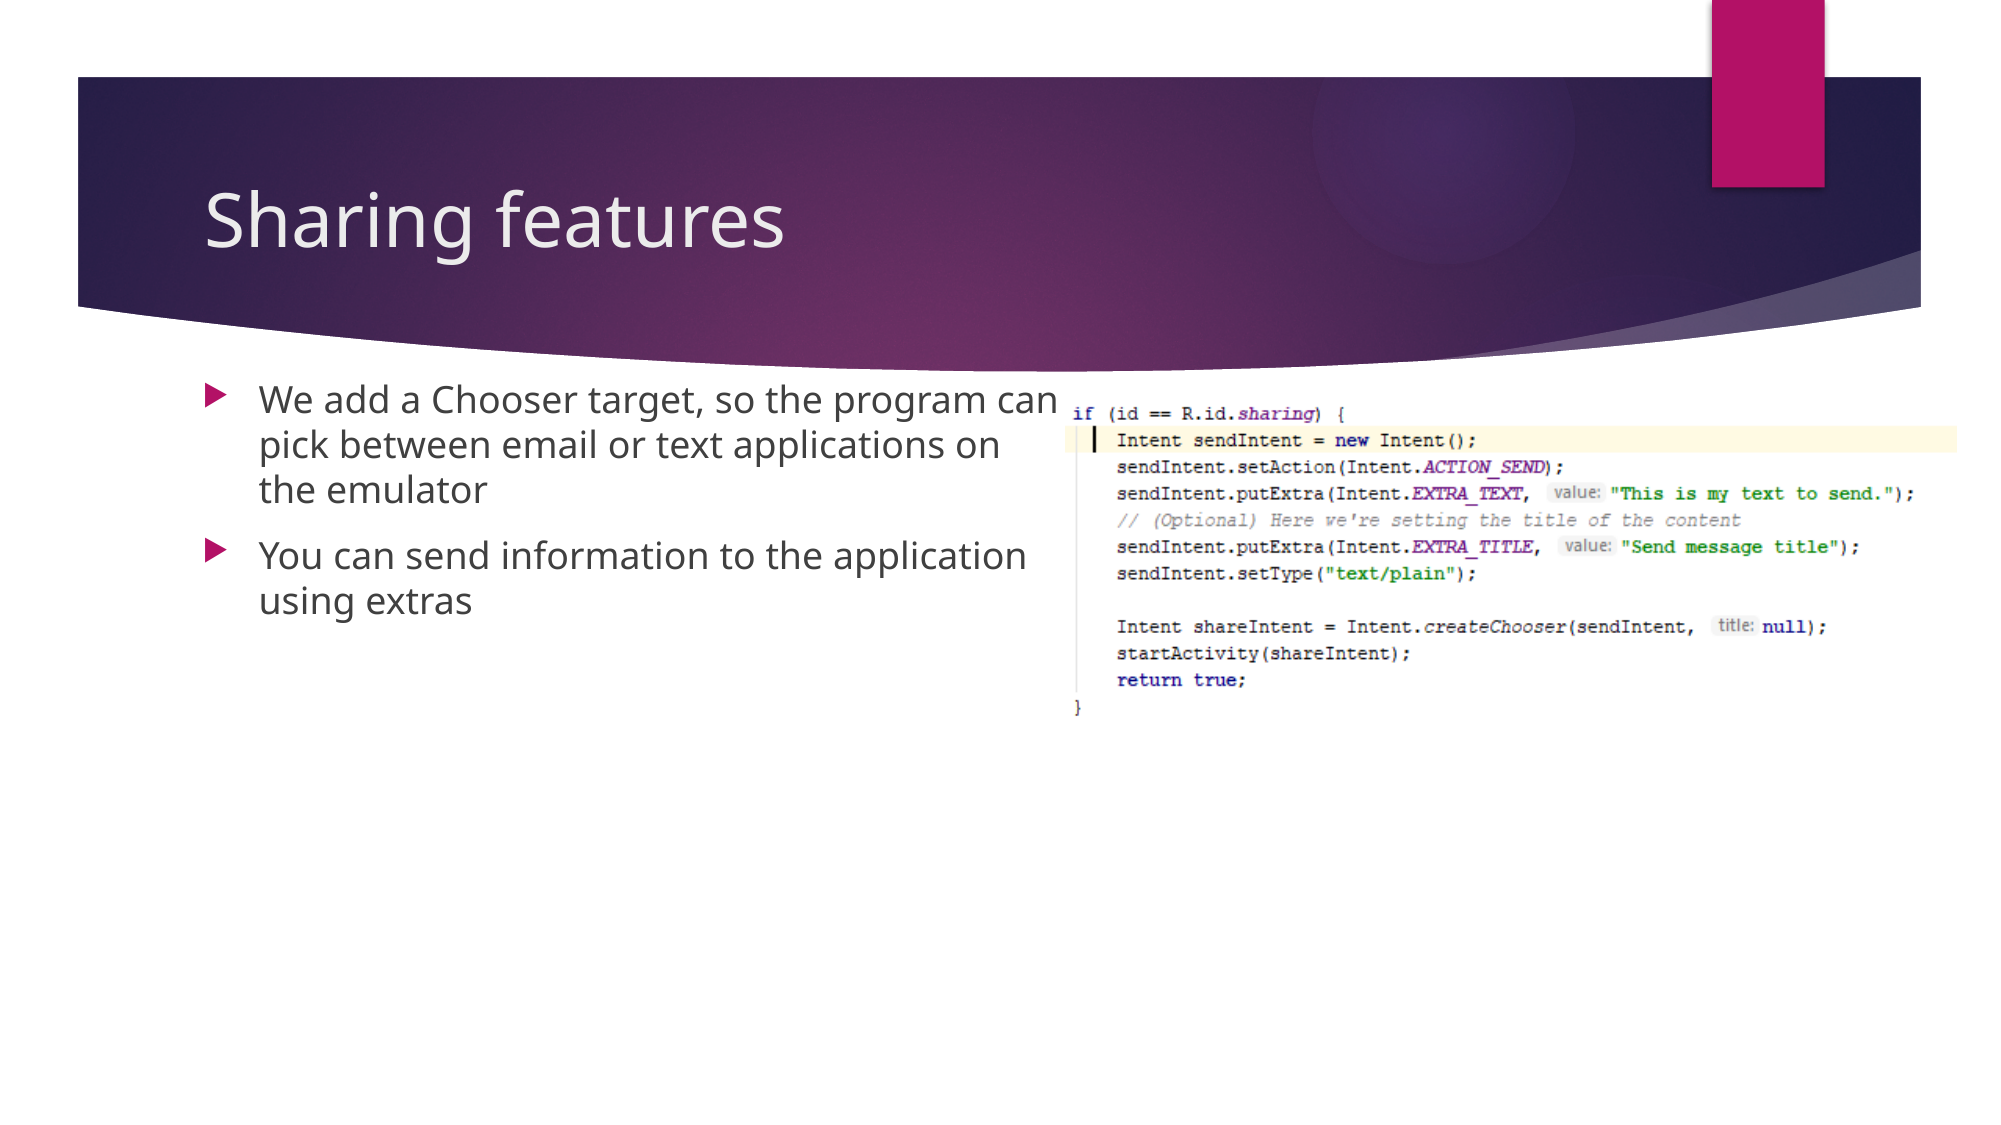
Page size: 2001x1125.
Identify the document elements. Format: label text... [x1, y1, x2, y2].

title Sharing features [189, 159, 1627, 276]
list We add a Chooser target, so the program can pick between email or text applications on the emulator You can send information to the application using extras [187, 369, 1082, 950]
picture [1065, 398, 1957, 727]
